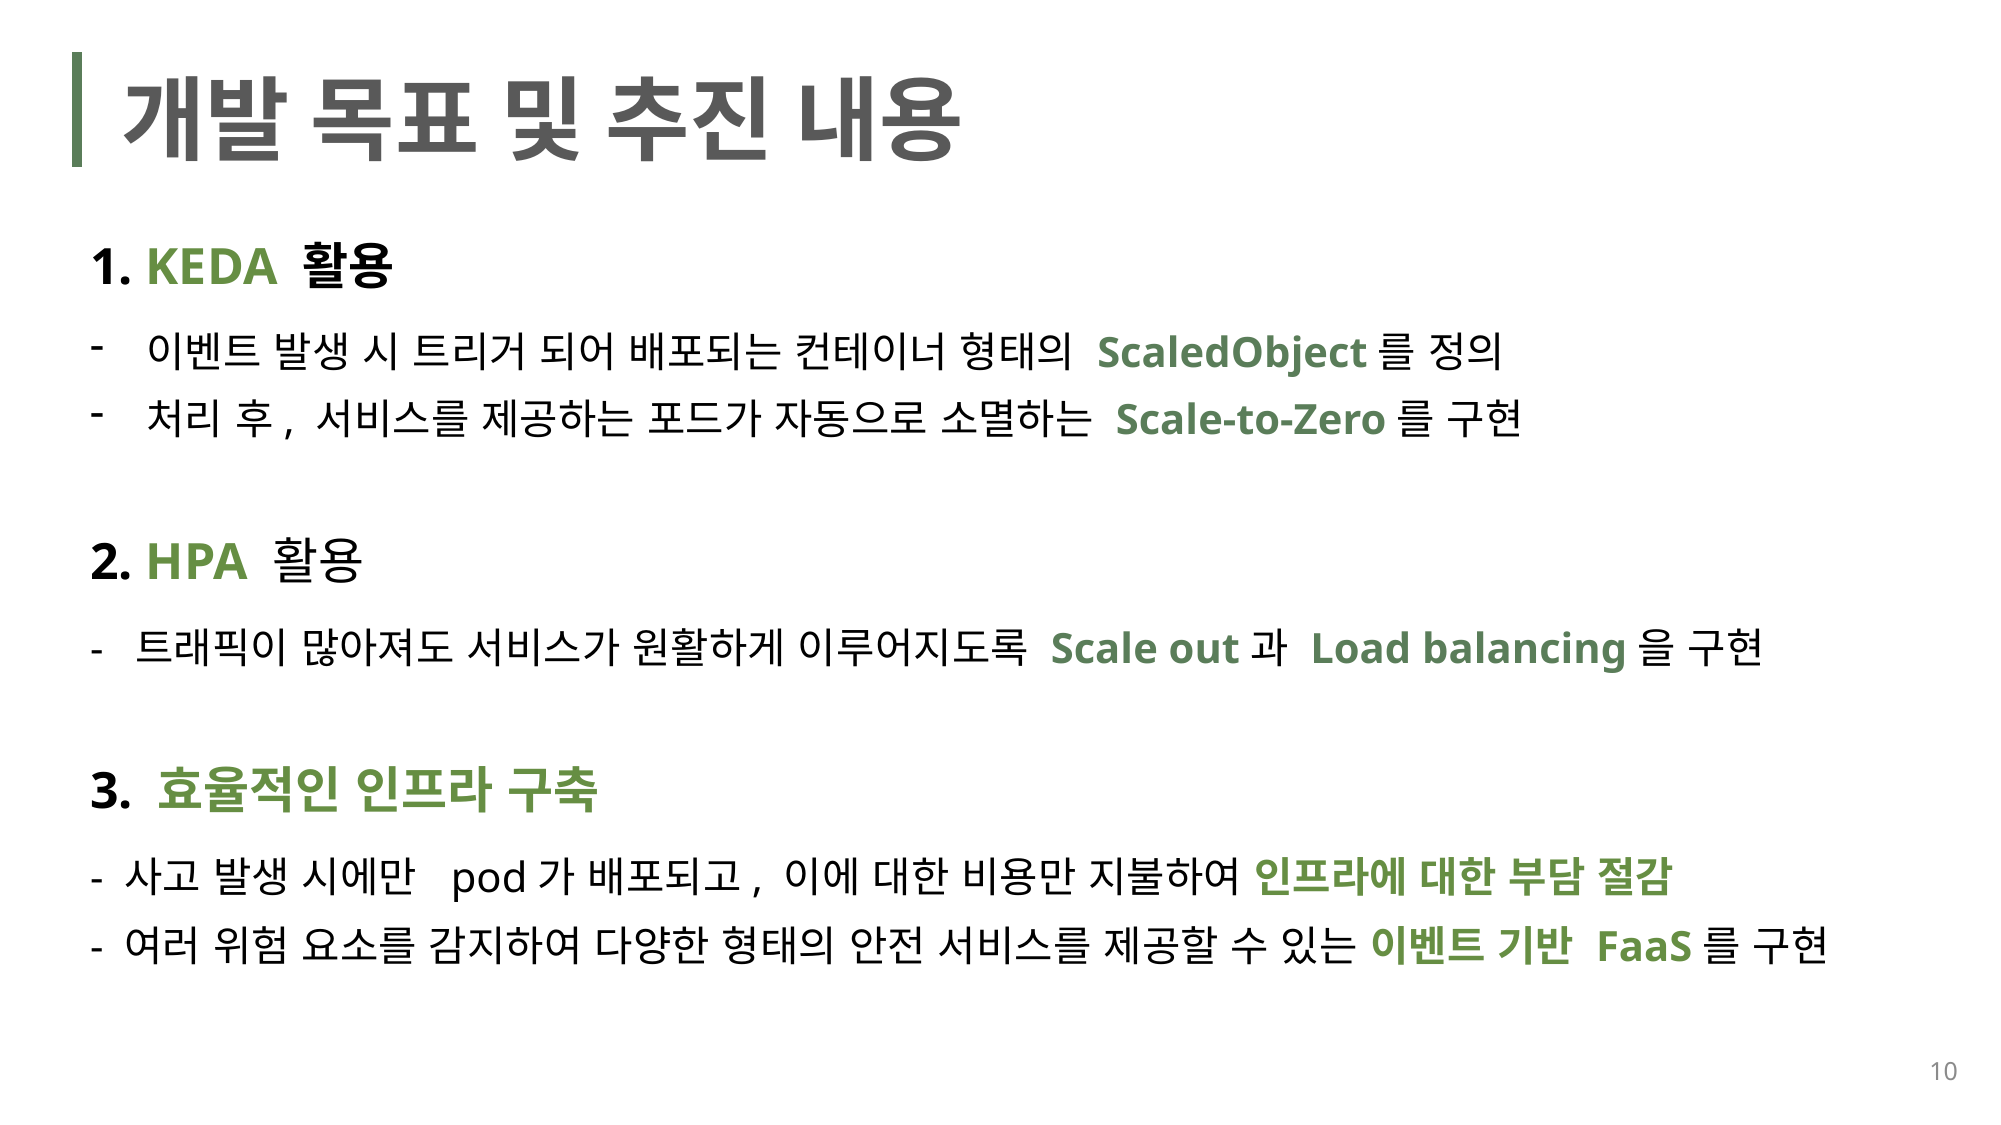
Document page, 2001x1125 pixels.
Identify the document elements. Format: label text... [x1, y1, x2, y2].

slide_number 10 [1522, 1042, 1973, 1103]
text_box 1. KEDA 활용 이벤트 발생 시 트리거 되어 배포되는 컨테이너 형태의 ScaledObject를 정의 처리 후, 서비스를 제공하는 포드가 자동으로 소멸하는 Scale-to-Zero를 구현 2. HPA 활용 - 트래픽이 많아져도 서비스가 원활하게 이루어지도록 Scale out과 Load balancing을 구현 3. 효율적인 인프라 구축 - 사고 발생 시에만 pod가 배포되고, 이에 대한 비용만 지불하여 인프라에 대한 부담 절감 - 여러 위험 요소를 감지하여 다양한 형태의 안전 서비스를 제공할 수 있는 이벤트 기반 FaaS를 구현 [75, 201, 1925, 985]
text_box 개발 목표 및 추진 내용 [106, 41, 1199, 201]
